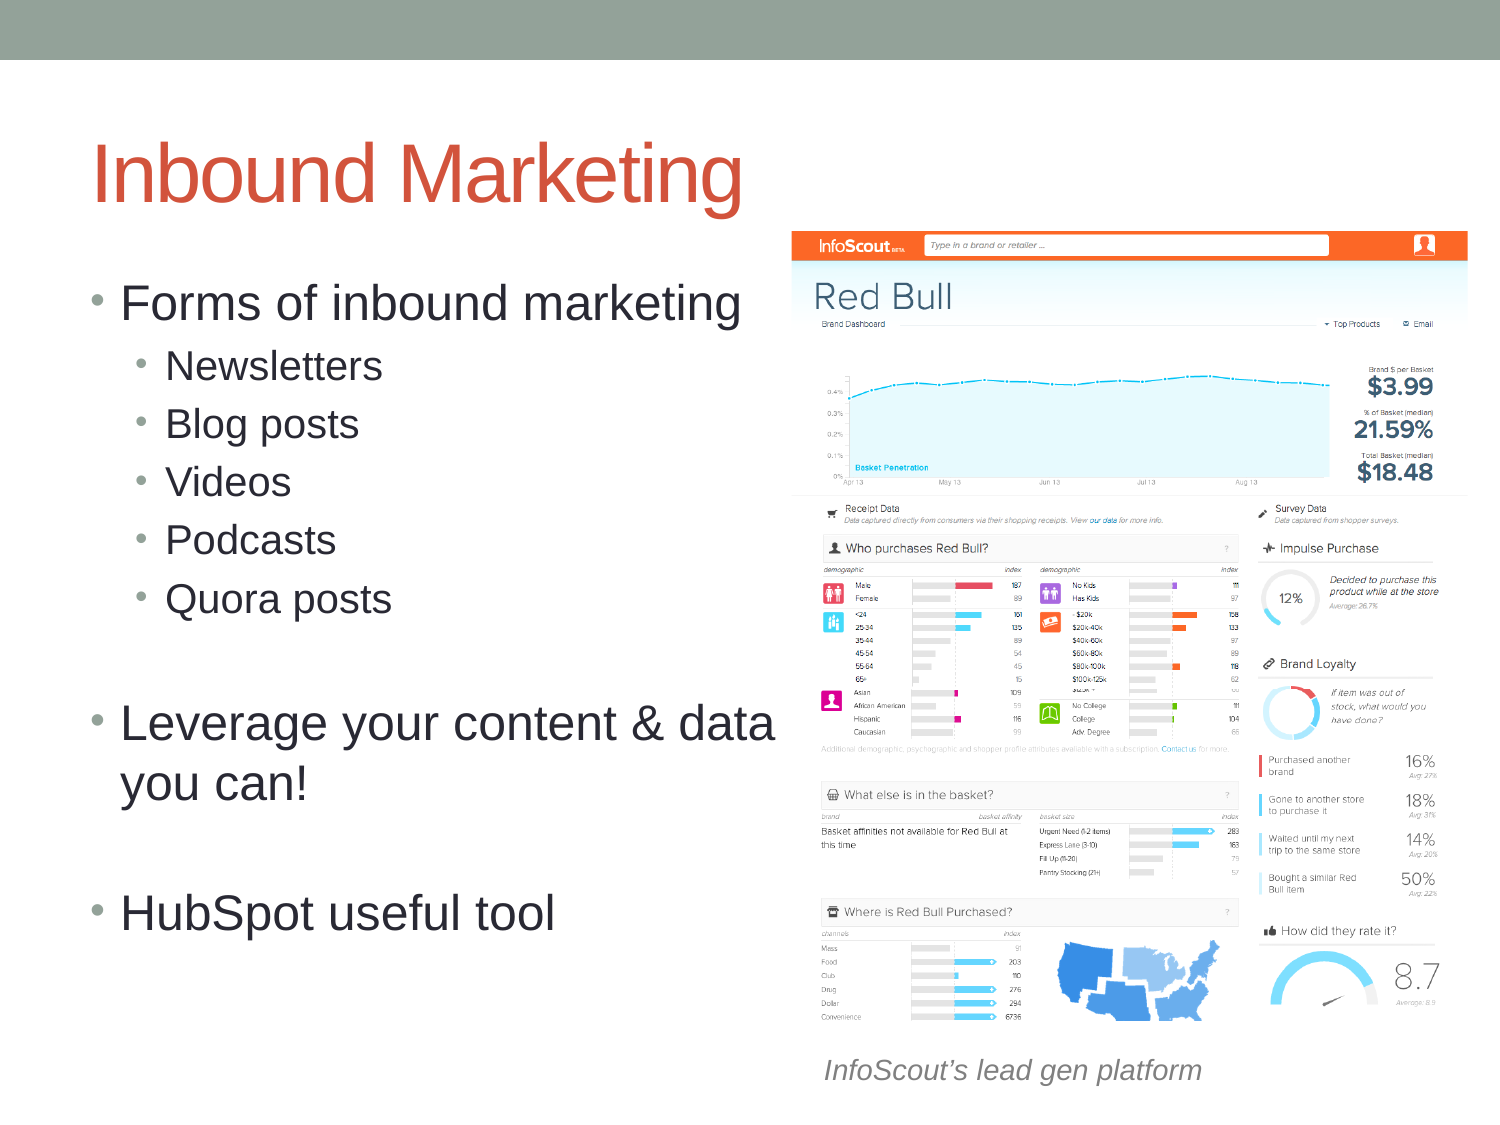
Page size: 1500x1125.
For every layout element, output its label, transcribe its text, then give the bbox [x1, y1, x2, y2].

list Forms of inbound marketing Newsletters Blog posts Videos Podcasts Quora posts Leverage your content & data if you can! HubSpot useful tool [75, 262, 1230, 1037]
text_box InfoScout’s lead gen platform [809, 1043, 1424, 1094]
title Inbound Marketing [75, 87, 1425, 250]
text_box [783, 231, 1480, 1021]
